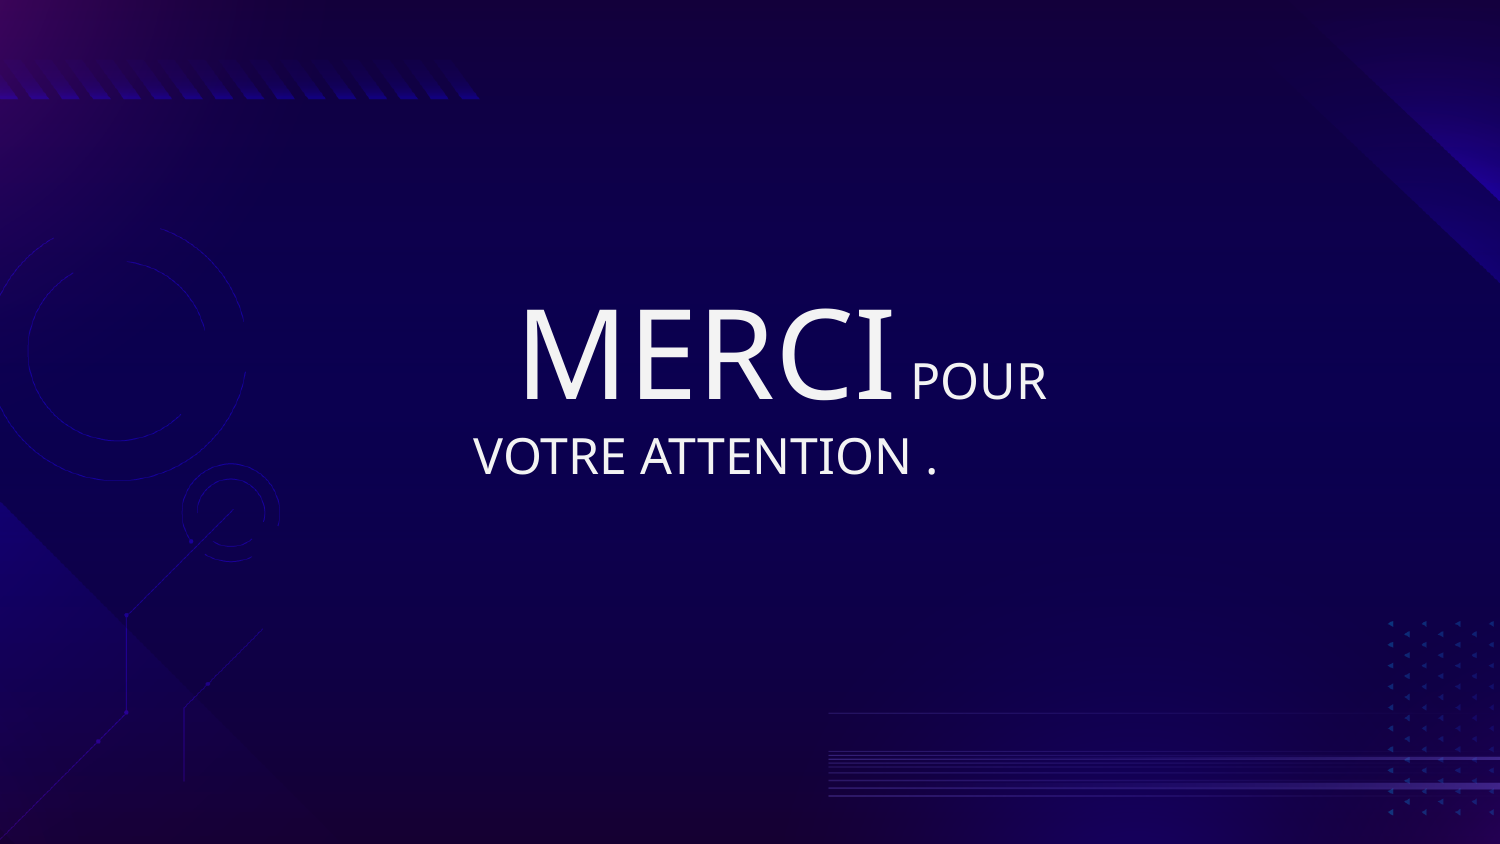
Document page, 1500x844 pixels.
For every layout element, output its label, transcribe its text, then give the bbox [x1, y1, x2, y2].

title MERCI POUR VOTRE ATTENTION . [278, 344, 1134, 500]
picture [0, 0, 1500, 844]
